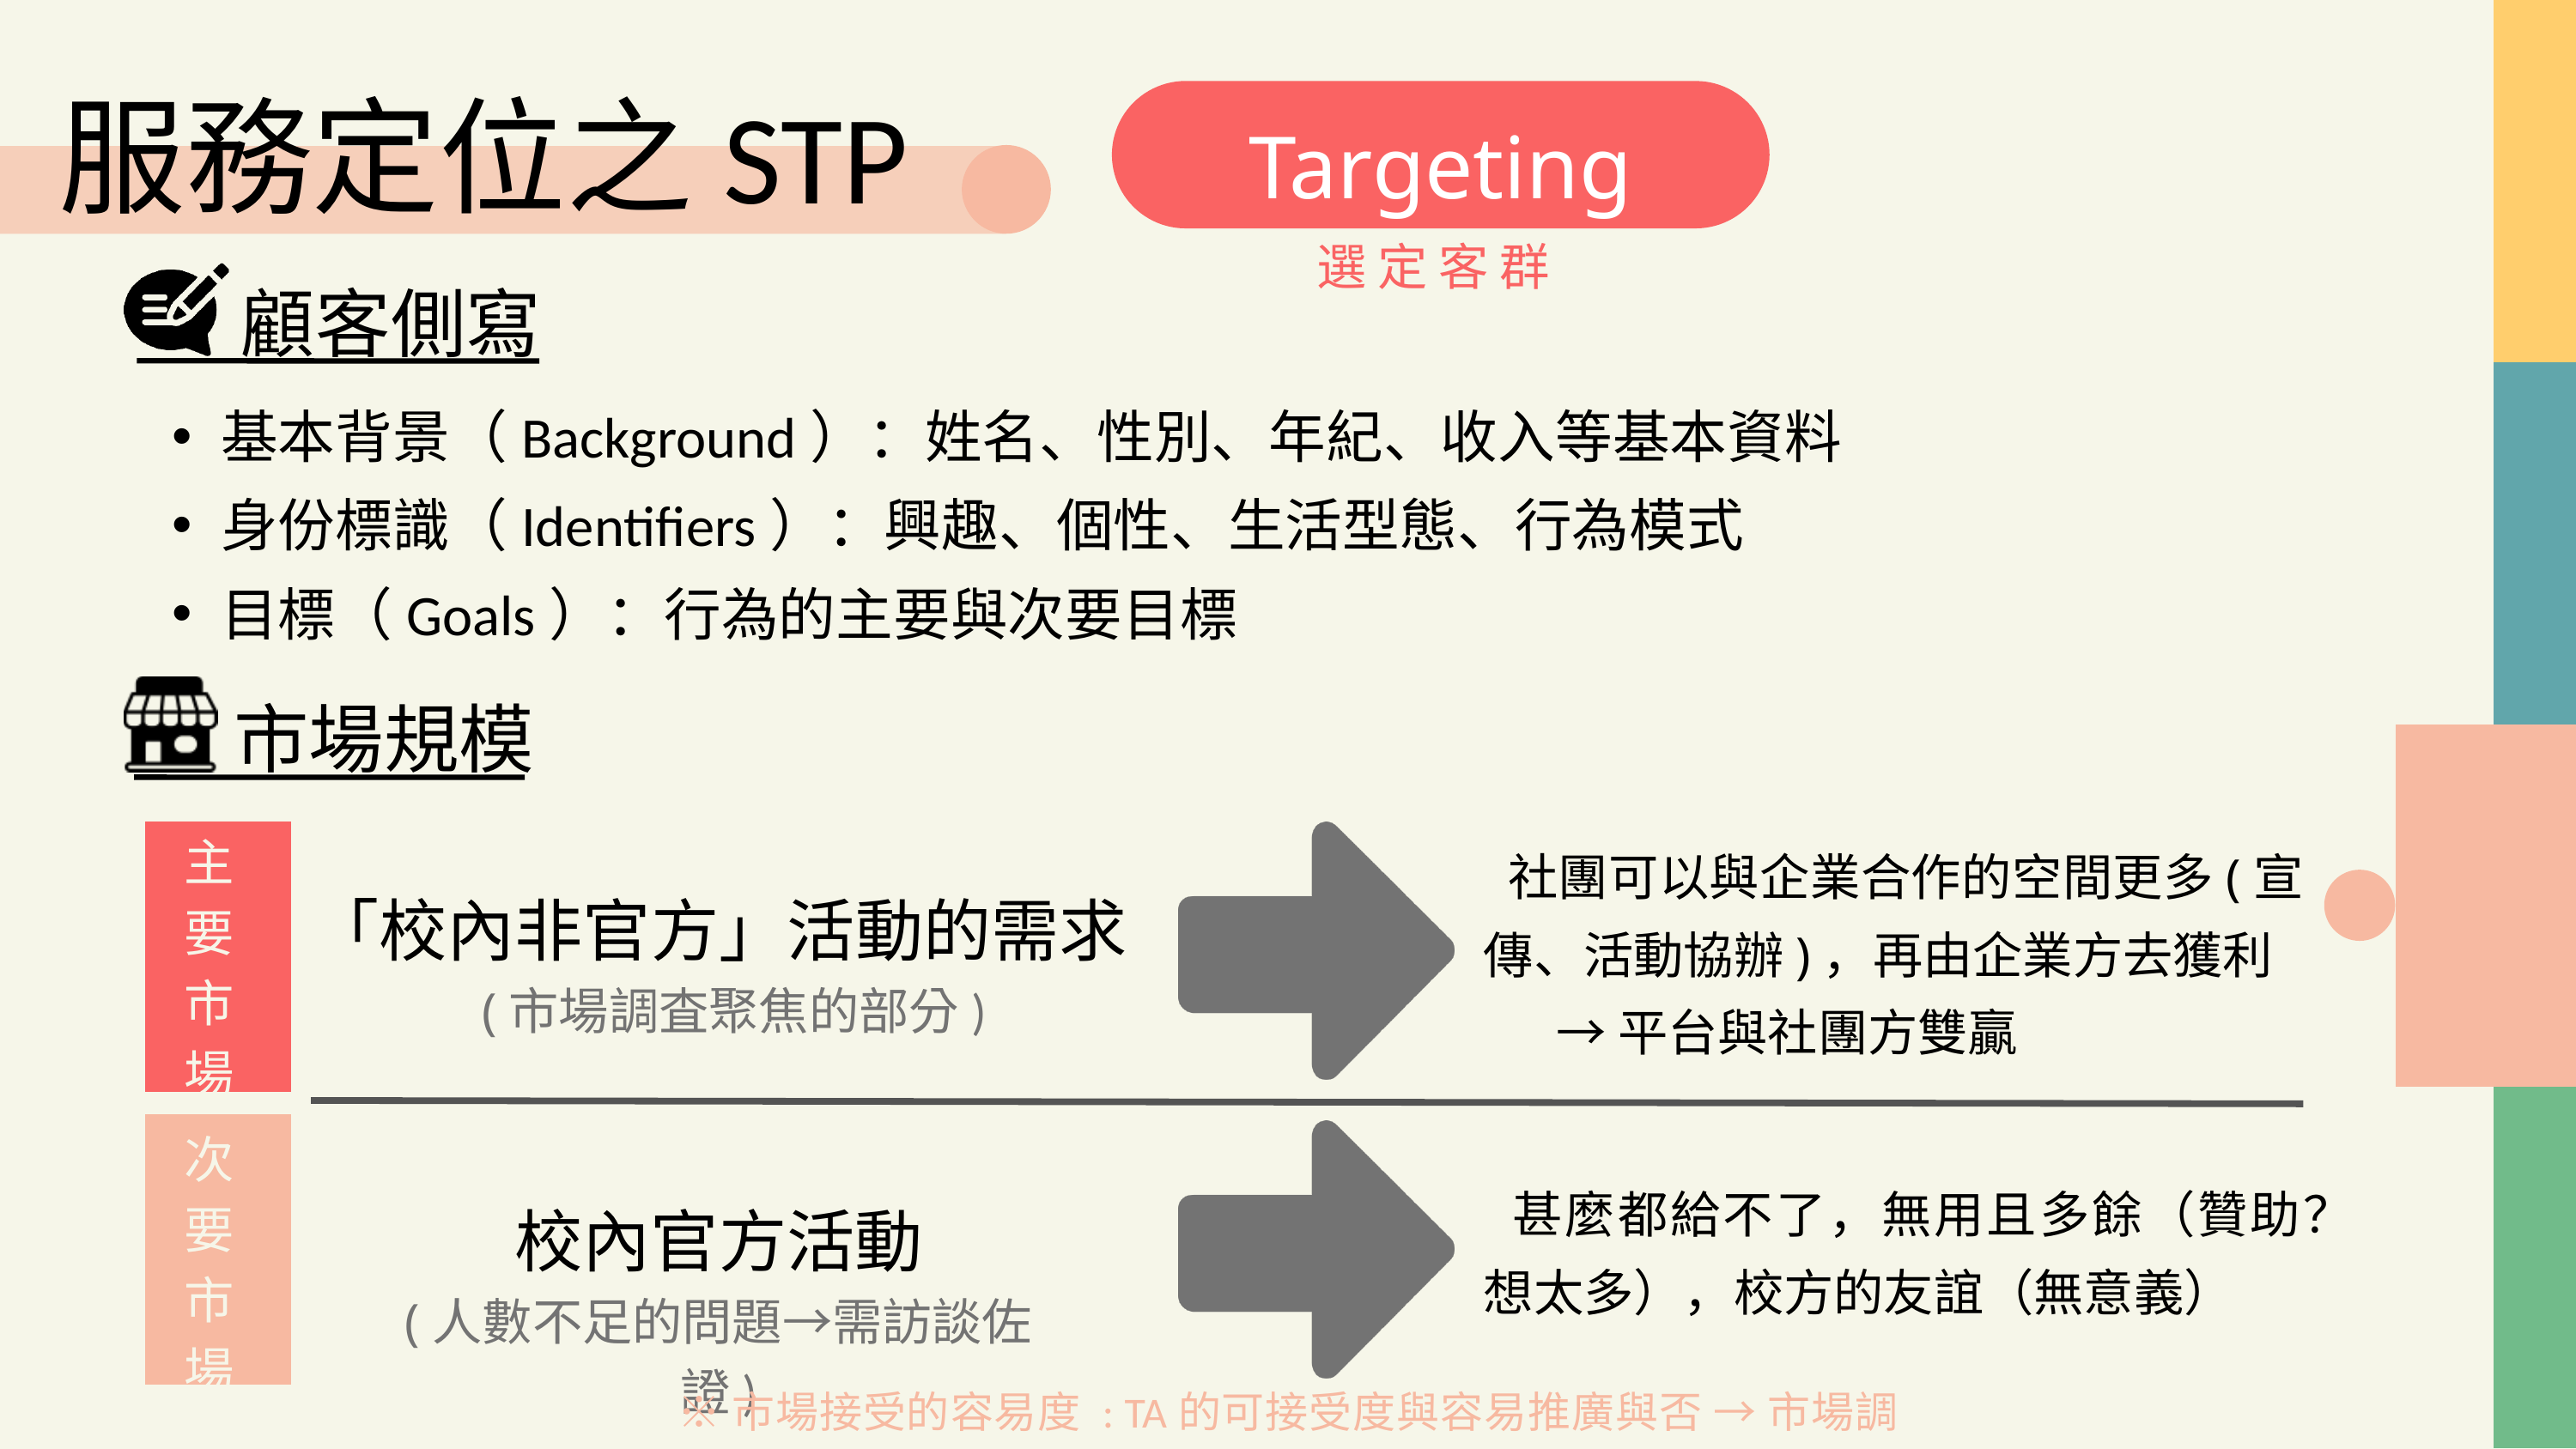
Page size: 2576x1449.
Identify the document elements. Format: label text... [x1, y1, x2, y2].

text_box ※市場接受的容易度 : TA的可接受度與容易推廣與否 → 市場調査 [677, 1370, 1899, 1449]
text_box 「校內非官方」活動的需求 (市場調査聚焦的部分) [311, 874, 1157, 1040]
text_box 校內官方活動 (人數不足的問題→需訪談佐證) [375, 1185, 1062, 1421]
text_box 次要市場 [184, 1391, 252, 1399]
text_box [144, 1113, 292, 1385]
text_box Targeting [1127, 82, 1754, 230]
text_box [1754, 106, 1771, 203]
text_box 基本背景（Background）：姓名、性別、年紀、收入等基本資料 身份標識（Identifiers）：興趣、個性、生活型態、行為模式 目標（Goals）：行為的主要與次要目標 [123, 380, 1870, 647]
text_box [1109, 107, 1127, 203]
picture [1178, 821, 1455, 1080]
text_box 主要市場 [184, 1100, 252, 1103]
text_box 社團可以與企業合作的空間更多(宣傳、活動協辦)，再由企業方去獲利 → 平台與社團方雙贏 [1483, 828, 2304, 1062]
text_box 甚麼都給不了，無用且多餘（贊助？想太多），校方的友誼（無意義） [1483, 1165, 2304, 1321]
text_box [123, 261, 564, 402]
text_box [2324, 0, 2576, 1449]
text_box 選 定 客 群 [1316, 233, 1564, 296]
picture [1178, 1120, 1455, 1379]
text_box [144, 821, 292, 1093]
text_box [0, 144, 1052, 234]
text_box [123, 676, 536, 817]
text_box 服務定位之STP [58, 72, 980, 143]
